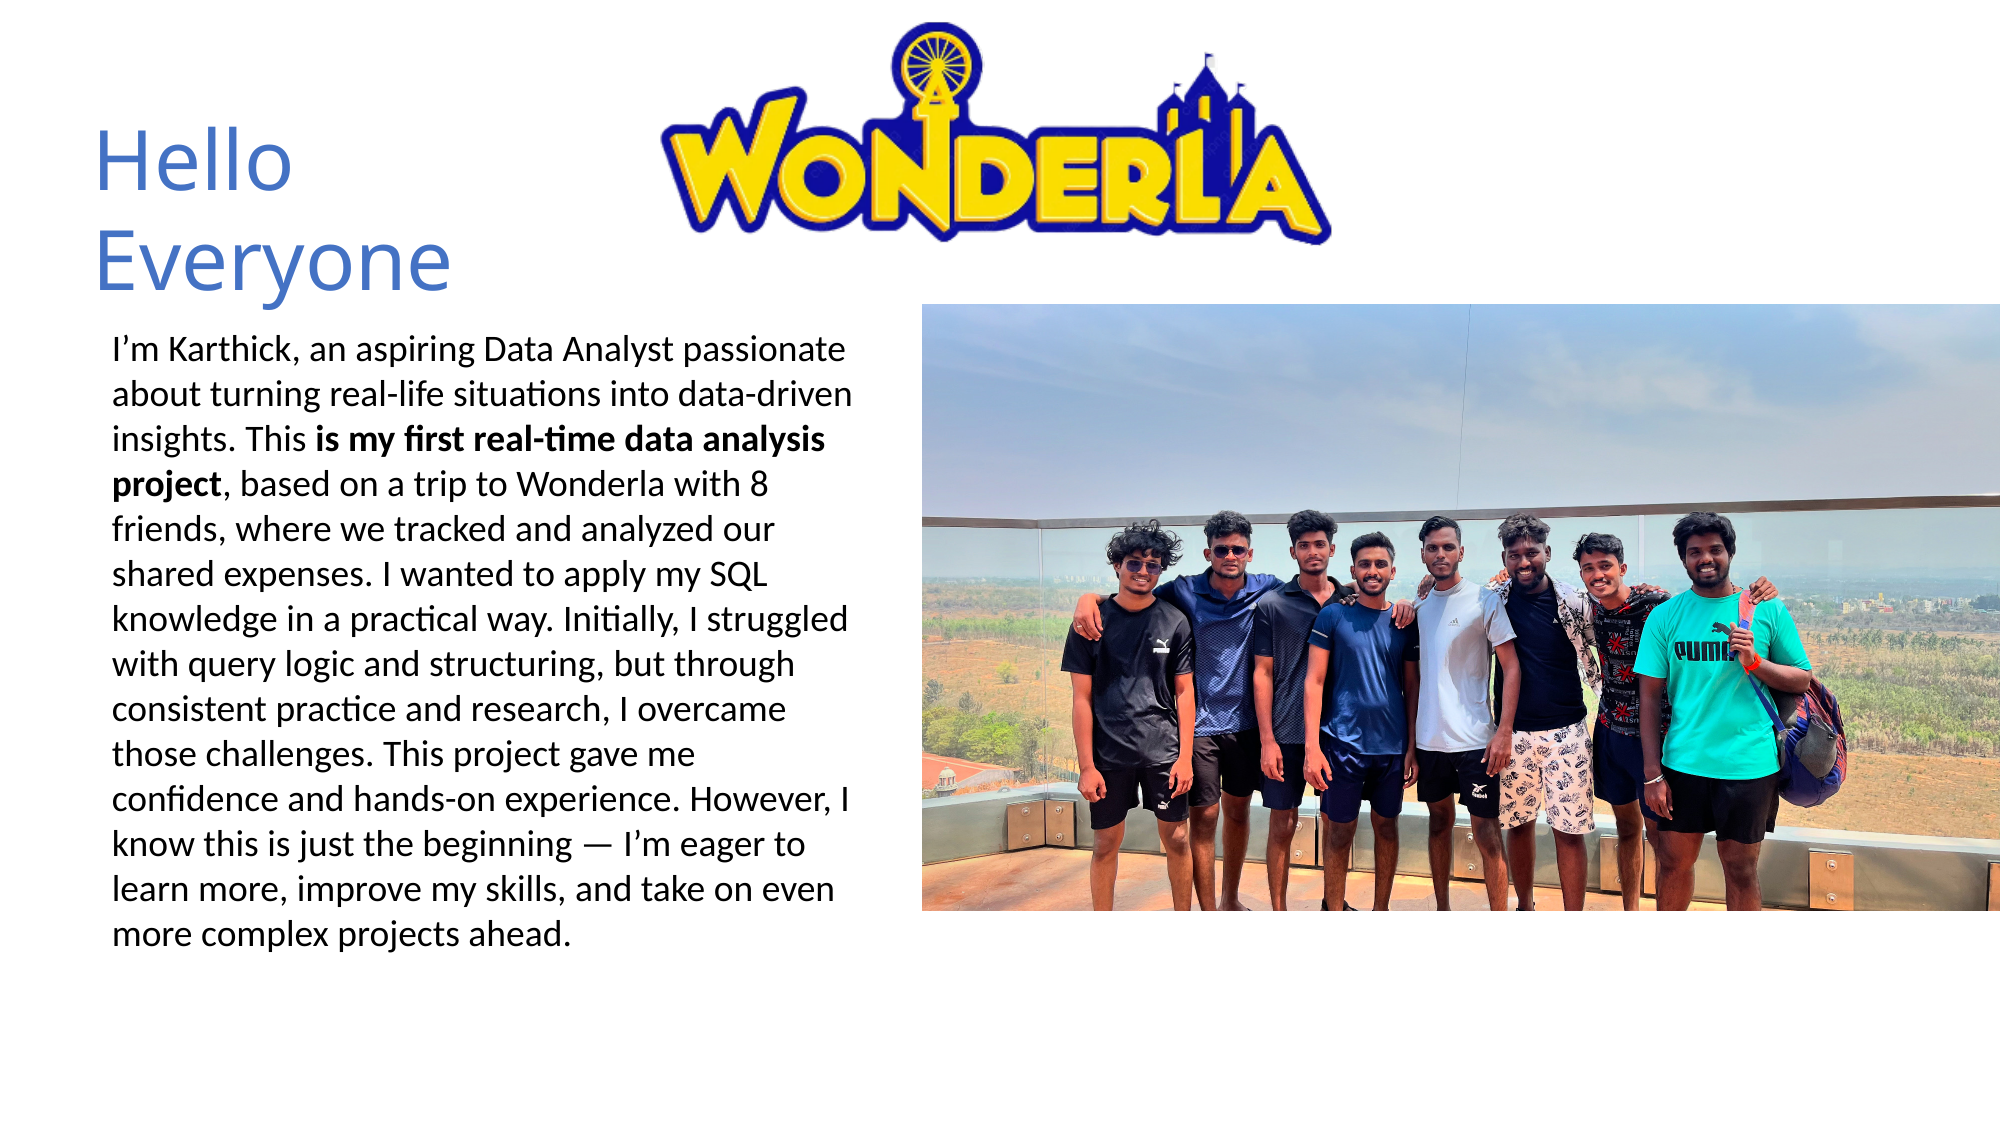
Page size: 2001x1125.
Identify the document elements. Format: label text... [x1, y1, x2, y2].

text_box Hello Everyone [78, 99, 655, 315]
text_box I’m Karthick, an aspiring Data Analyst passionate about turning real-life situations into data-driven insights. This is my first real-time data analysis project, based on a trip to Wonderla with 8 friends, where we tracked and analyzed our shared expenses. I wanted to apply my SQL knowledge in a practical way. Initially, I struggled with query logic and structuring, but through consistent practice and research, I overcame those challenges. This project gave me confidence and hands-on experience. However, I know this is just the beginning — I’m eager to learn more, improve my skills, and take on even more complex projects ahead. [97, 317, 879, 1007]
picture [609, 0, 2000, 911]
